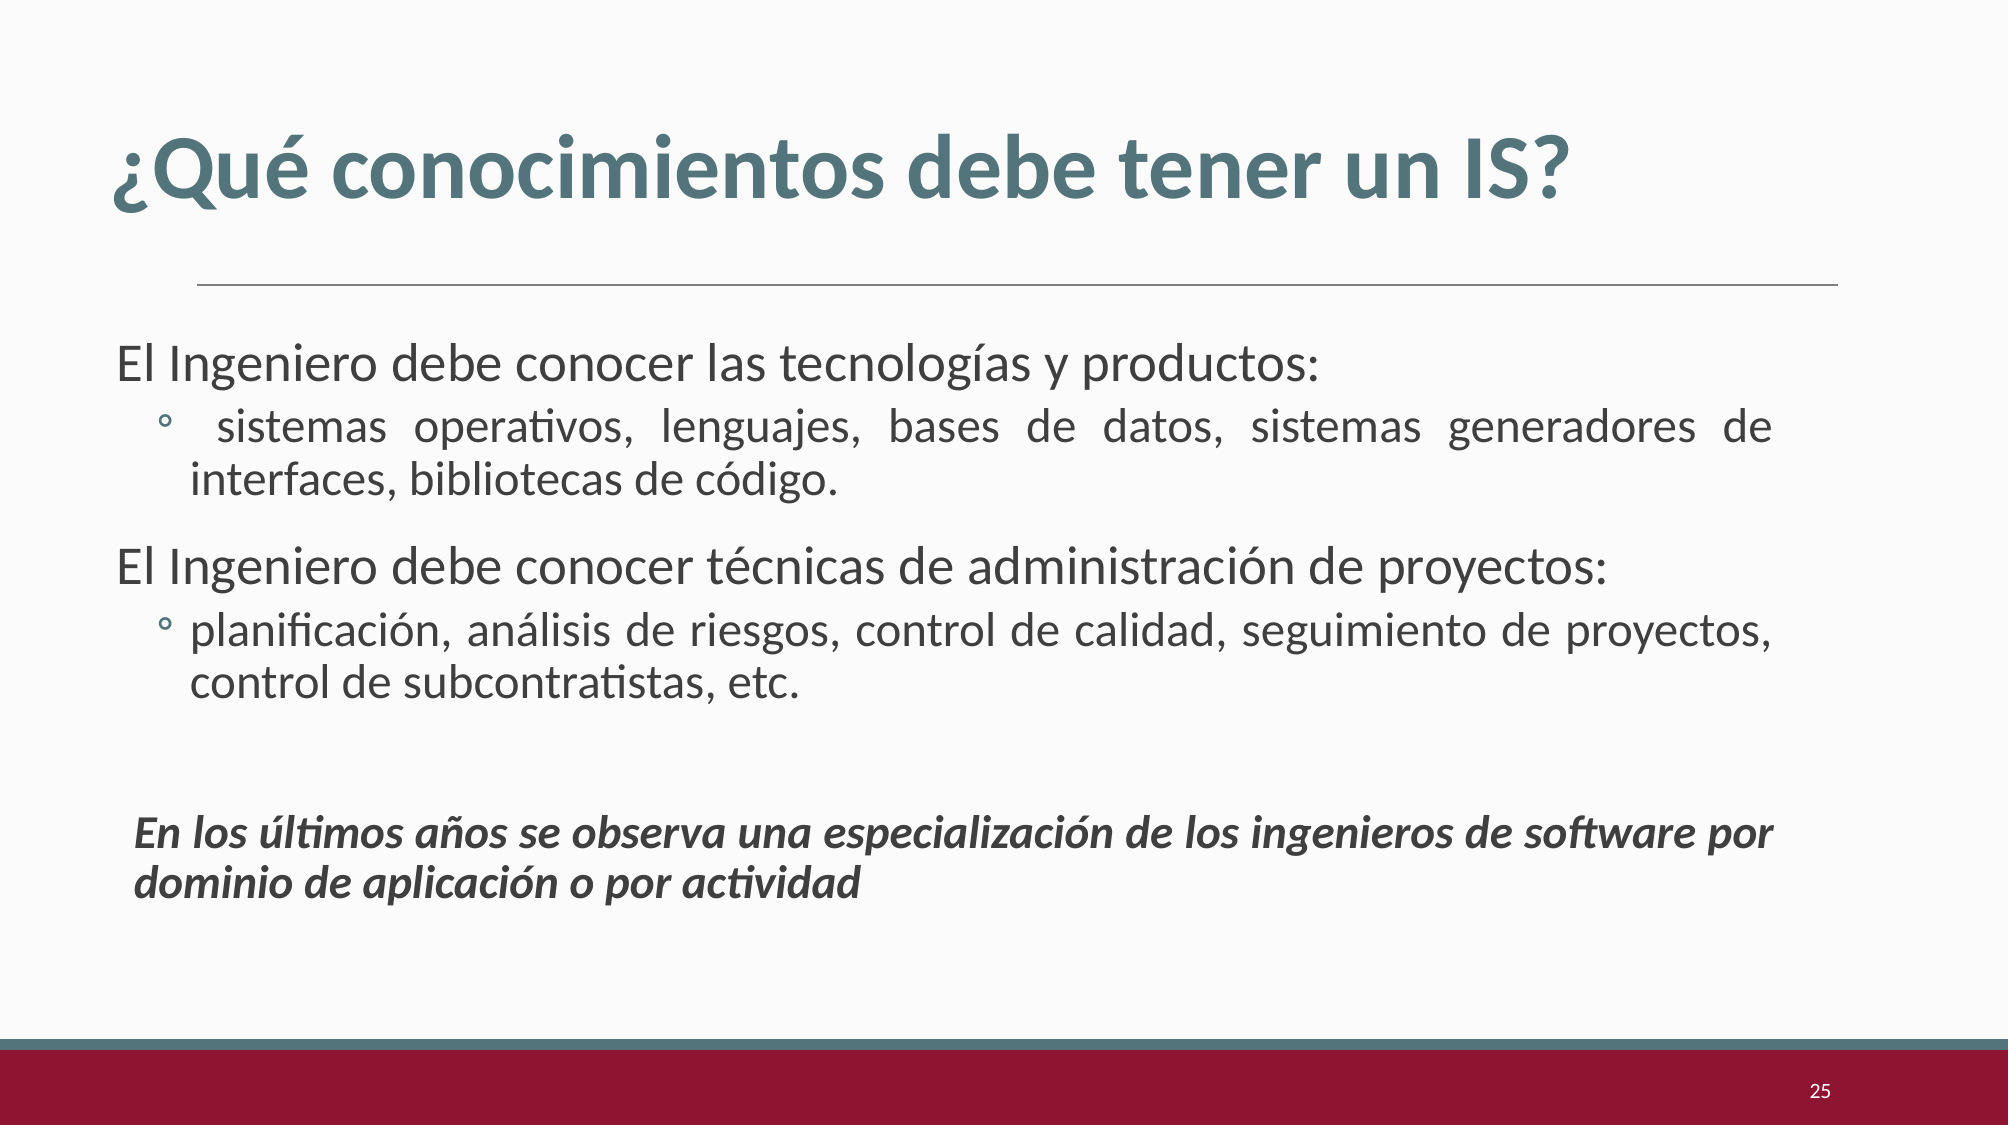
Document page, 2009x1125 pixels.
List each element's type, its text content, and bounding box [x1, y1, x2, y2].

text_box ¿Qué conocimientos debe tener un IS? [94, 66, 1813, 276]
slide_number 25 [1630, 1059, 1847, 1120]
list El Ingeniero debe conocer las tecnologías y productos: sistemas operativos, lenguajes, bases de datos, sistemas generadores de interfaces, bibliotecas de código. El Ingeniero debe conocer técnicas de administración de proyectos: planificación, análisis de riesgos, control de calidad, seguimiento de proyectos, control de subcontratistas, etc. En los últimos años se observa una especialización de los ingenieros de software por dominio de aplicación o por actividad [102, 326, 1775, 917]
